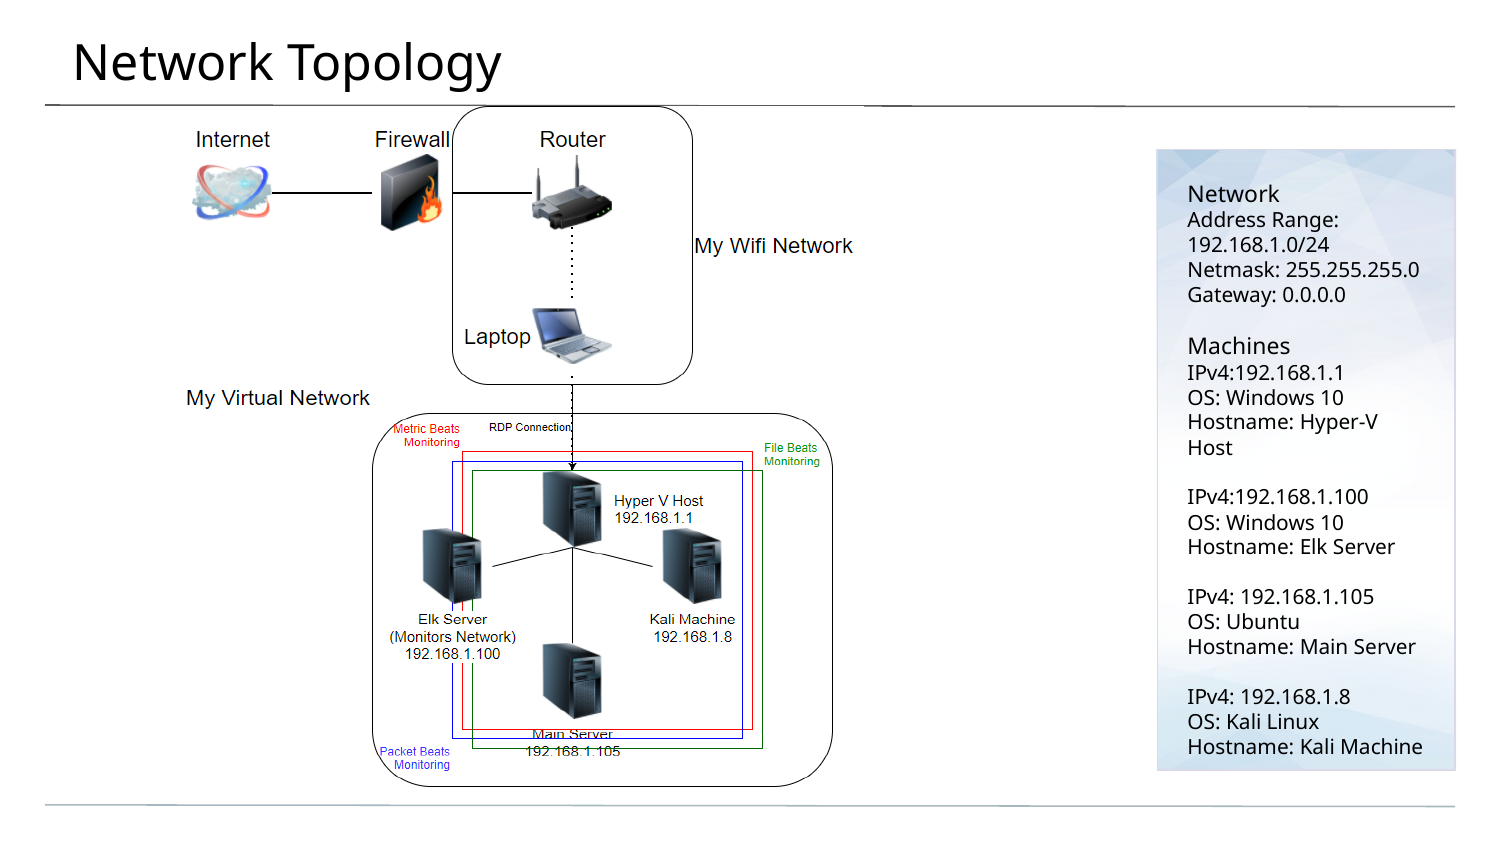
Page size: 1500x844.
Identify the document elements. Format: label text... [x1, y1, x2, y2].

title Network Topology [0, 0, 1097, 88]
picture [183, 105, 865, 801]
subtitle Network Address Range: 192.168.1.0/24 Netmask: 255.255.255.0 Gateway: 0.0.0.0 Machines IPv4:192.168.1.1 OS: Windows 10 Hostname: Hyper-V Host IPv4:192.168.1.100 OS: Windows 10 Hostname: Elk Server IPv4: 192.168.1.105 OS: Ubuntu Hostname: Main Server IPv4: 192.168.1.8 OS: Kali Linux Hostname: Kali Machine [1157, 149, 1456, 771]
